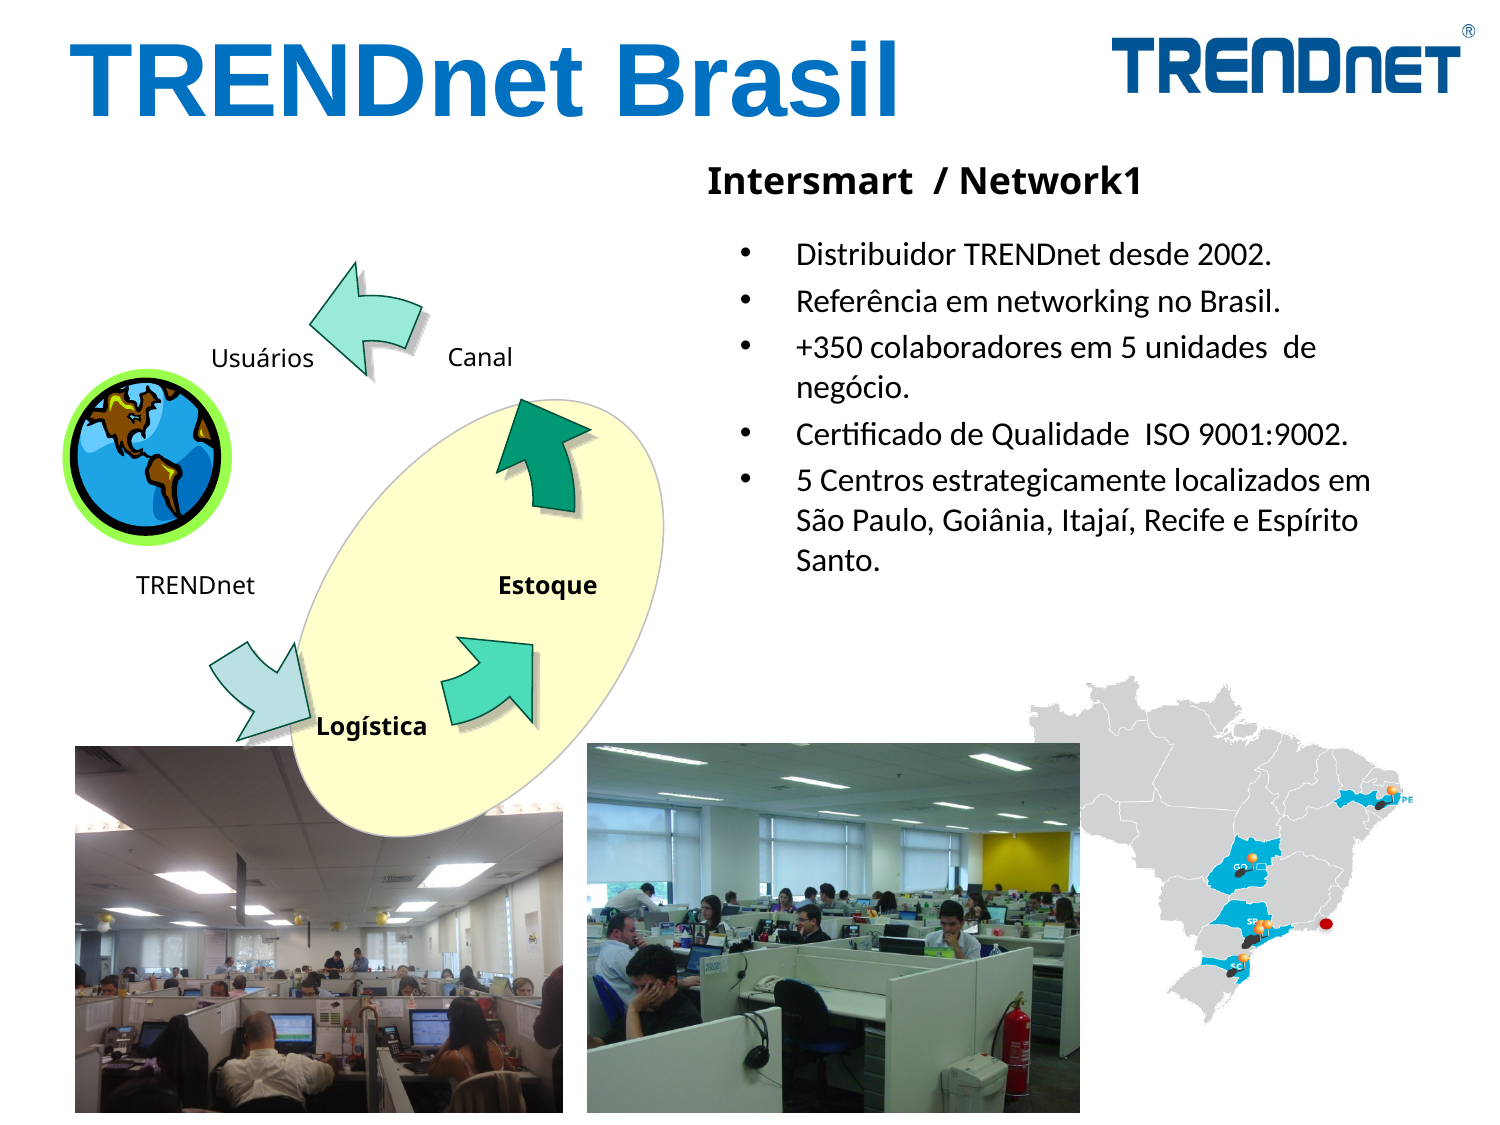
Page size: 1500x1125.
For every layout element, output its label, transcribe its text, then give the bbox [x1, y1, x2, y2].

picture [587, 743, 1080, 1113]
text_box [62, 262, 601, 781]
text_box TRENDnet Brasil [54, 12, 1450, 138]
text_box Distribuidor TRENDnet desde 2002. Referência em networking no Brasil. +350 colaboradores em 5 unidades de negócio. Certificado de Qualidade ISO 9001:9002. 5 Centros estrategicamente localizados em São Paulo, Goiânia, Itajaí, Recife e Espírito Santo. [724, 224, 1388, 742]
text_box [987, 674, 1413, 1026]
text_box Intersmart / Network1 [693, 149, 1160, 210]
text_box [604, 410, 664, 701]
picture [1450, 24, 1475, 93]
picture [74, 781, 563, 1113]
